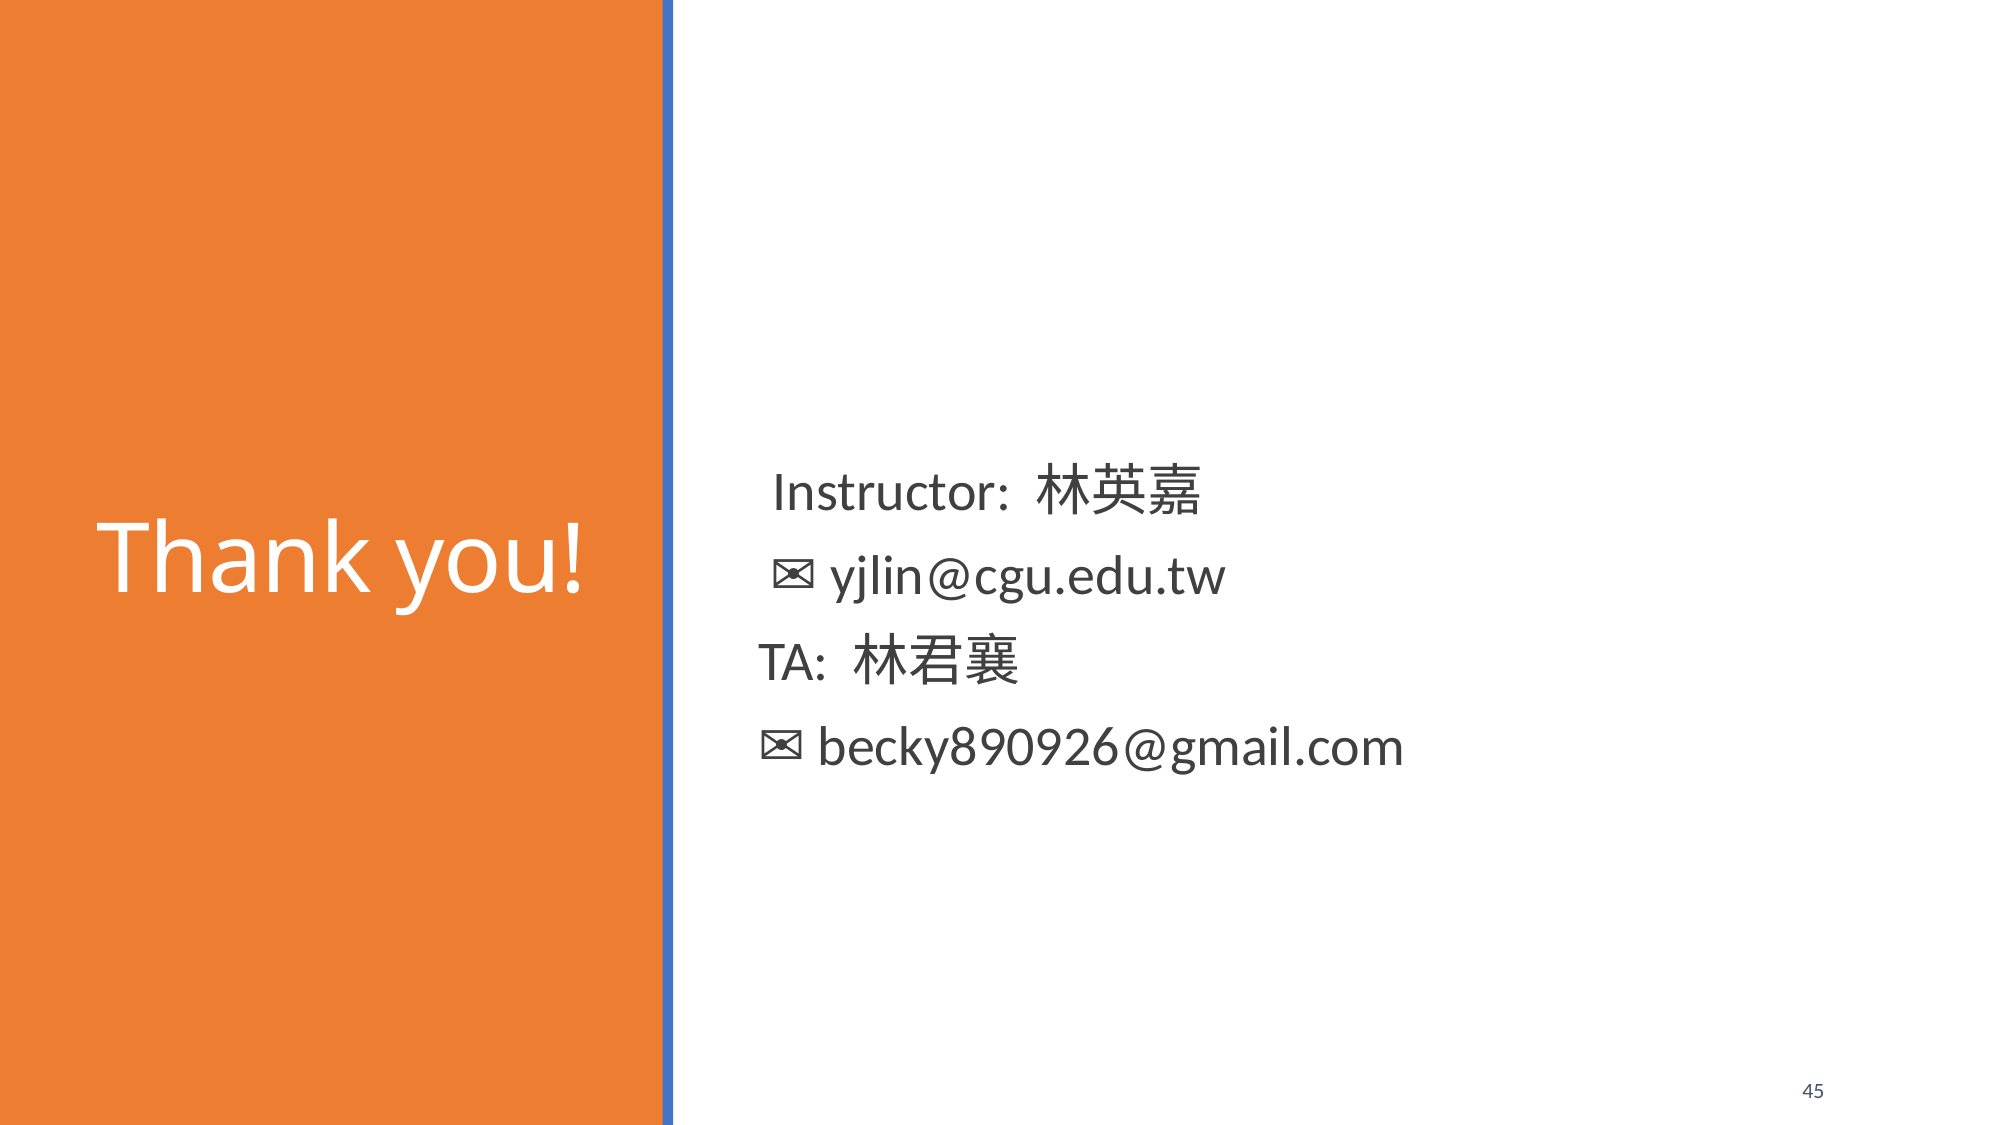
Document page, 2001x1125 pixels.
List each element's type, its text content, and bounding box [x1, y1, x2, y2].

list Instructor: 林英嘉 ✉️ yjlin@cgu.edu.tw TA: 林君襄 ✉️ becky890926@gmail.com [758, 454, 1426, 791]
slide_number 45 [1624, 1059, 1840, 1120]
title Thank you! [81, 502, 607, 623]
